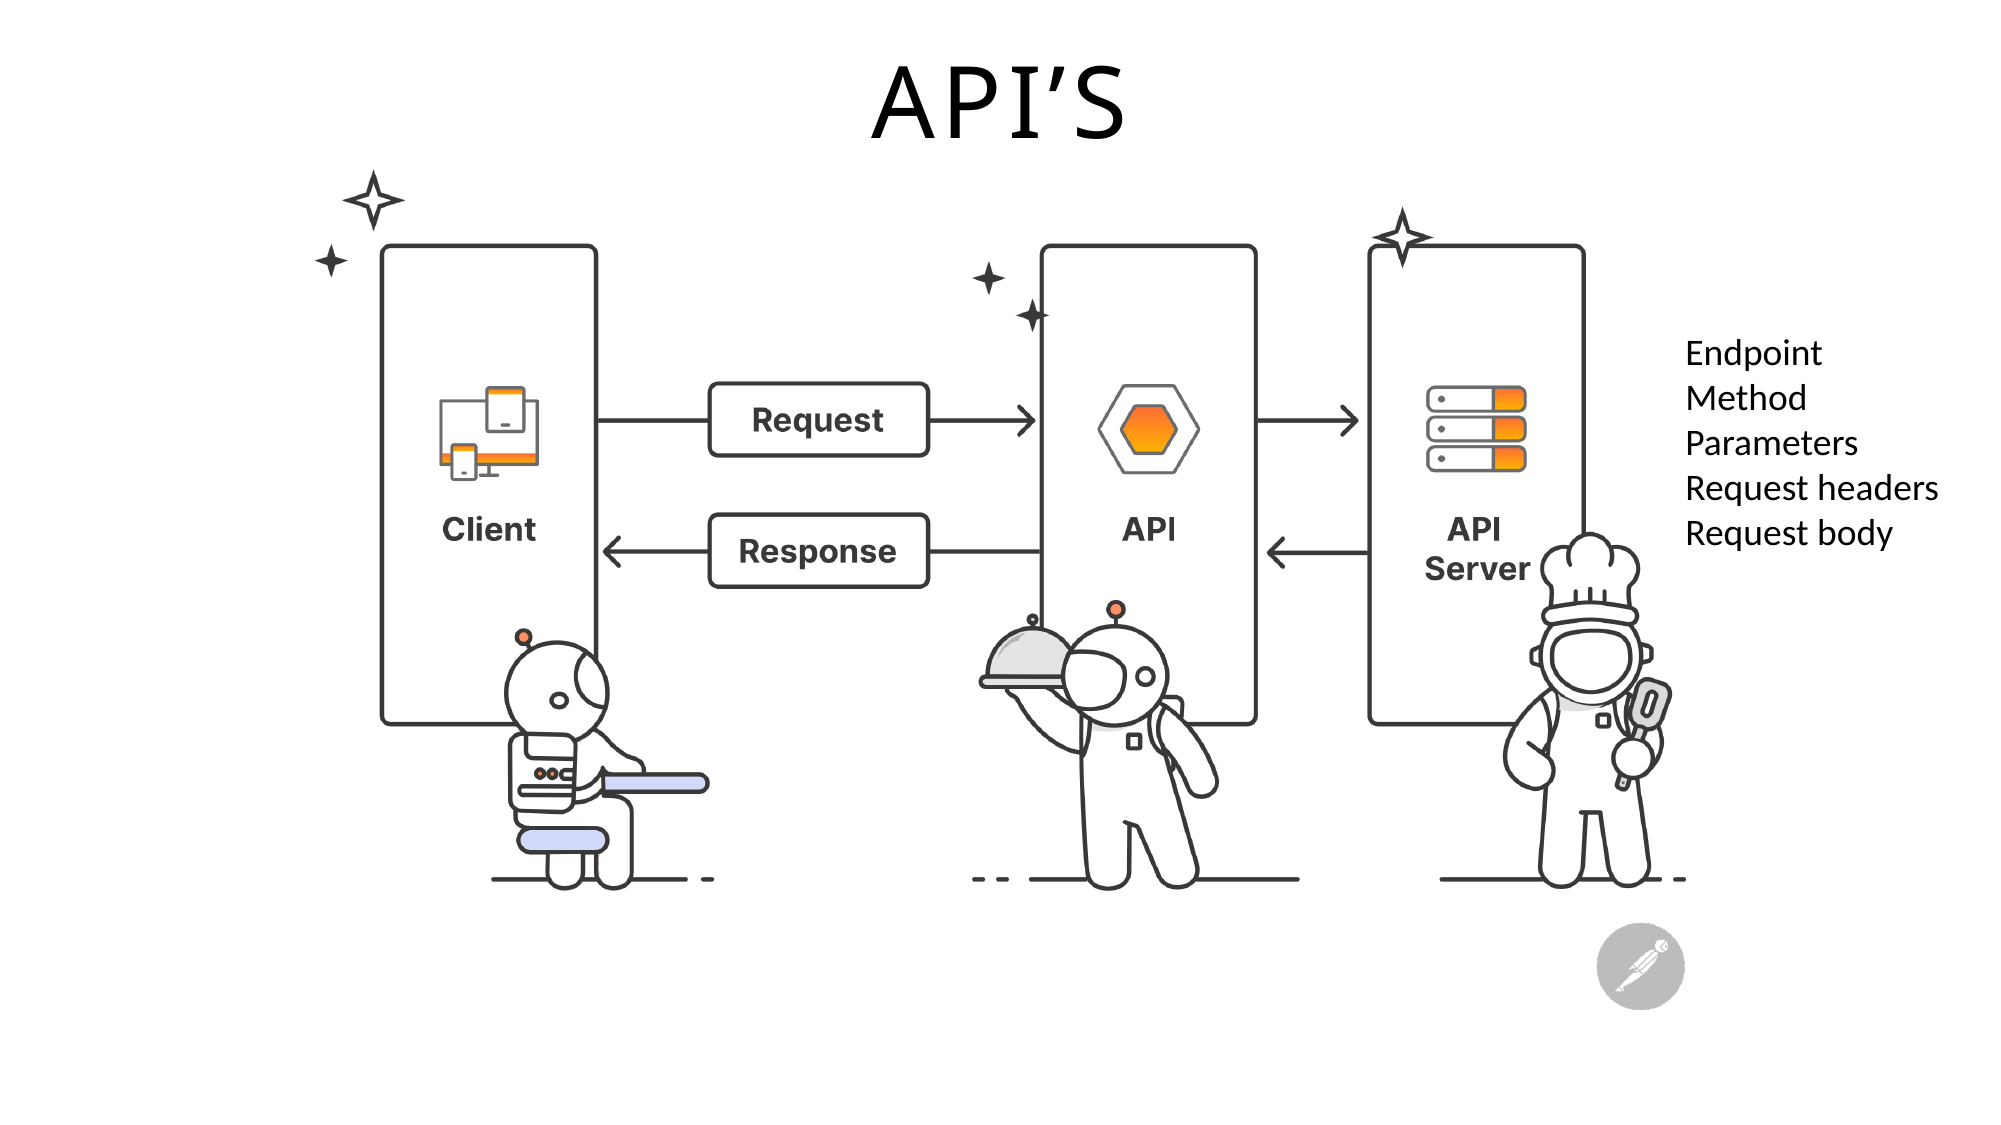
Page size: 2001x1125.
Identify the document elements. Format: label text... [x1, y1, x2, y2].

text_box Endpoint Method Parameters Request headers Request body [1686, 320, 1965, 560]
title Api’S [294, 40, 1706, 168]
picture [314, 167, 1686, 1011]
